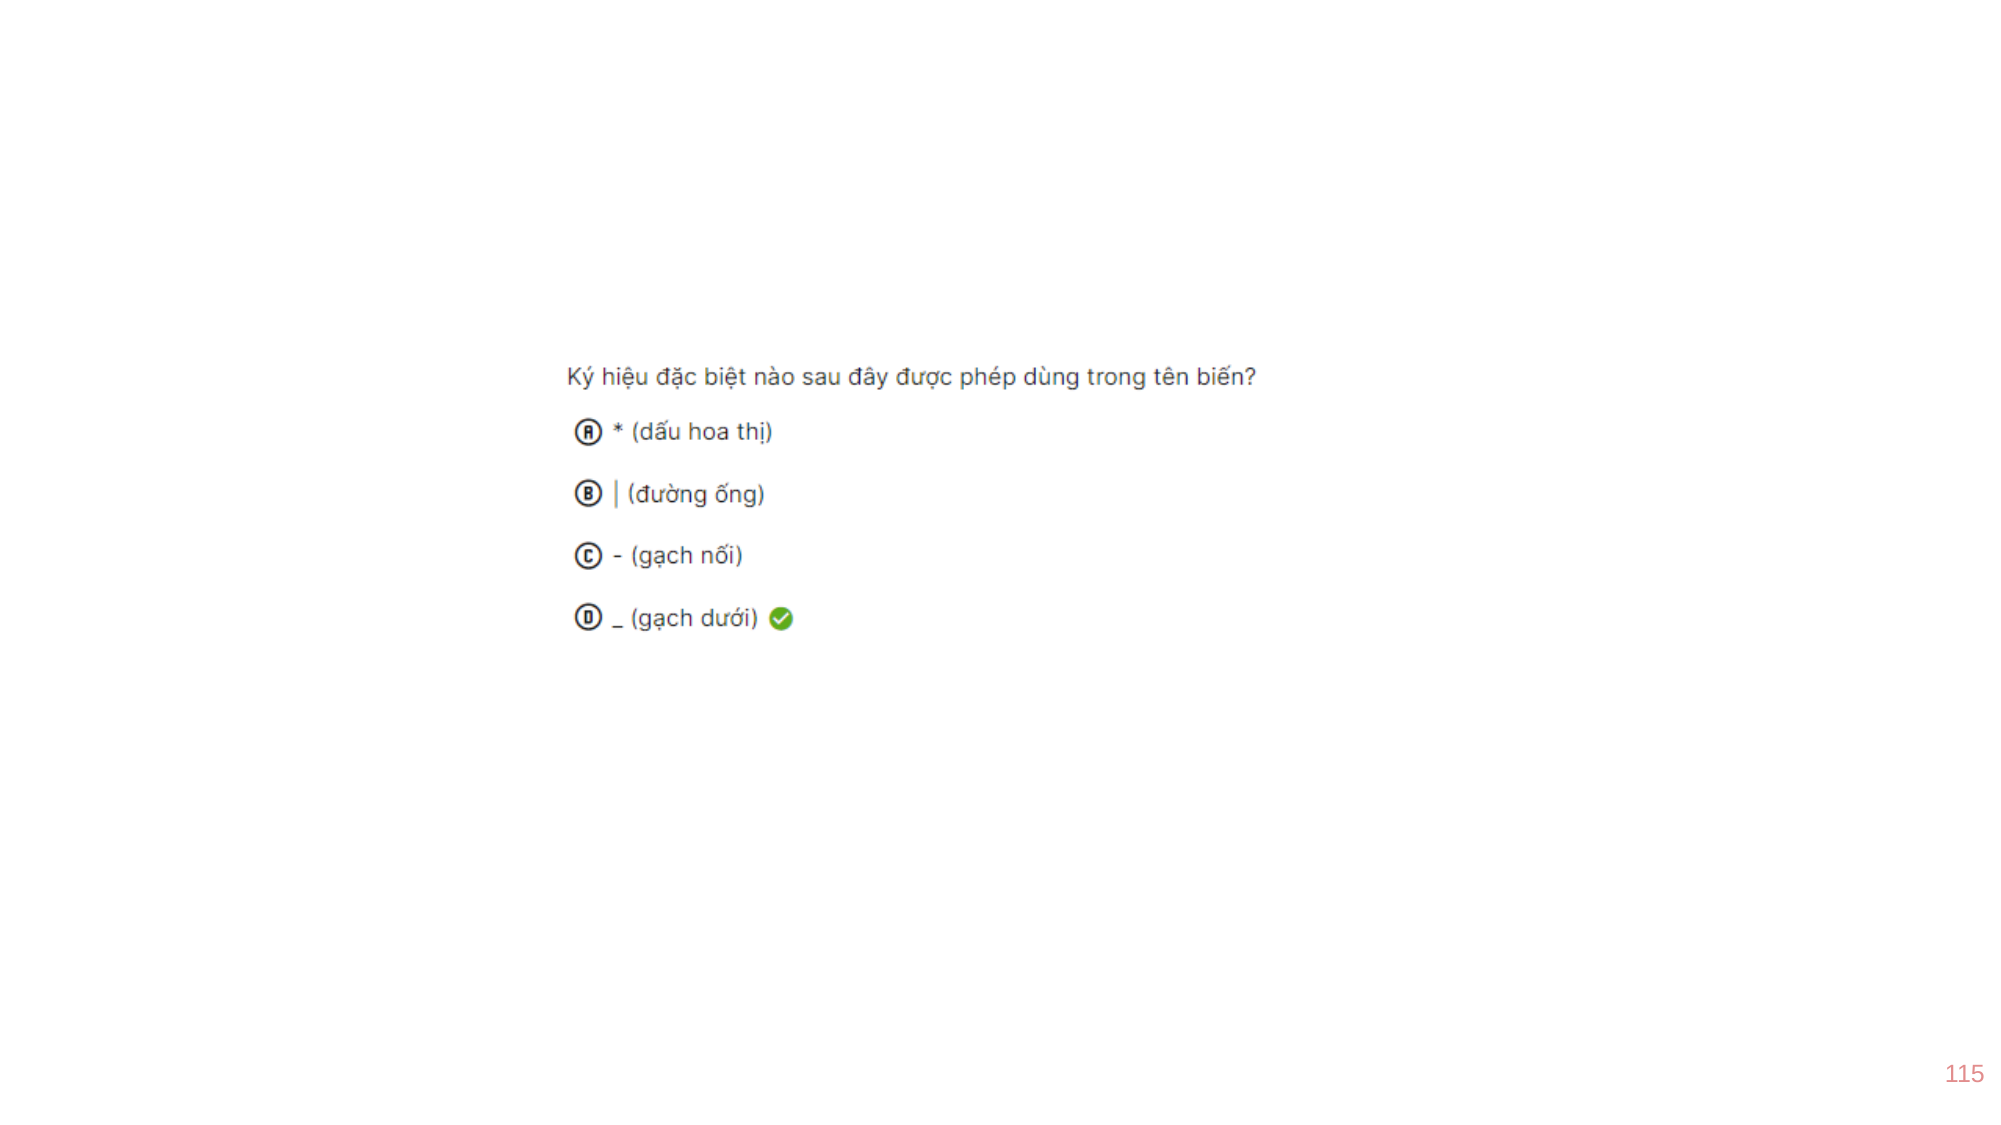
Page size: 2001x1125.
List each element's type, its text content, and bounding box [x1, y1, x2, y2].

picture [560, 359, 1263, 642]
slide_number 115 [1550, 1042, 2000, 1103]
